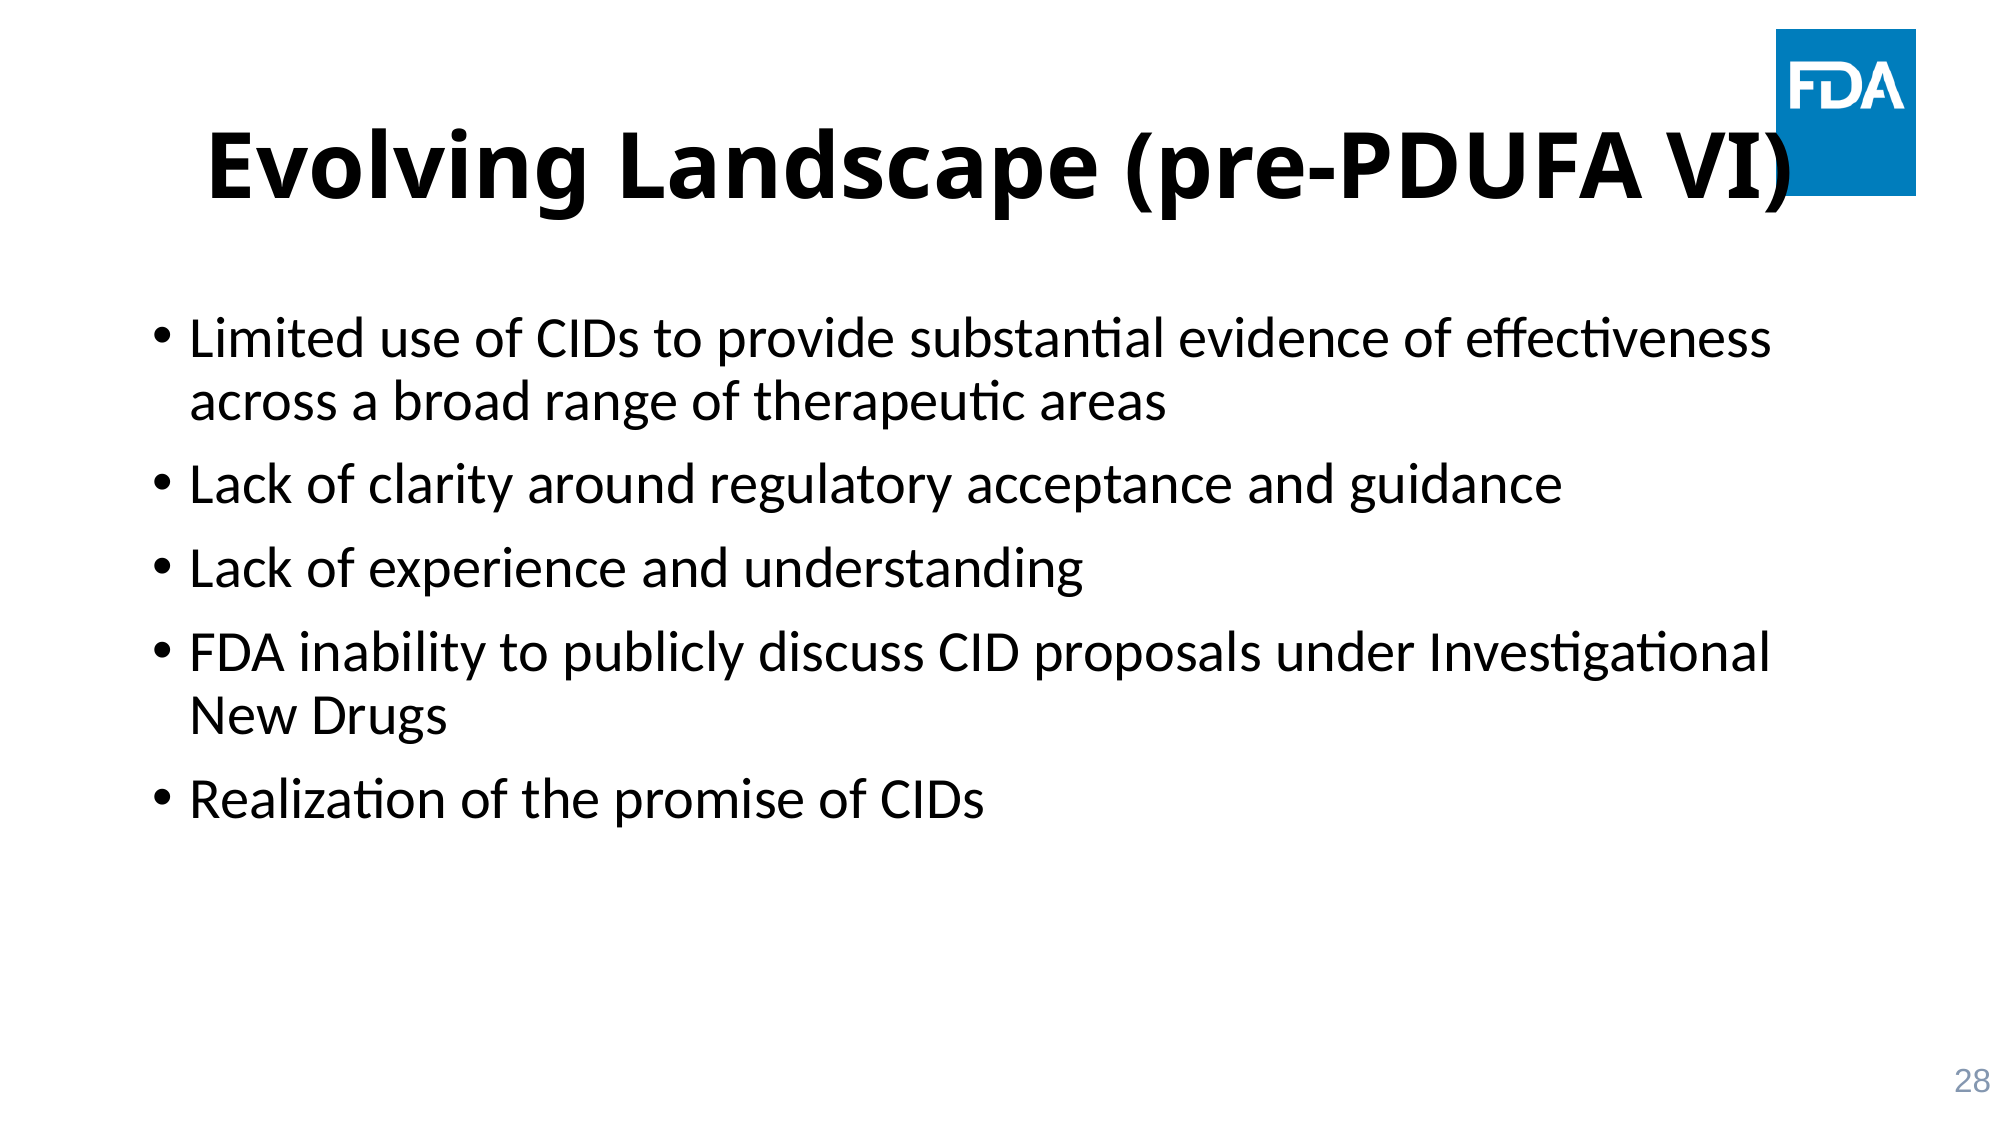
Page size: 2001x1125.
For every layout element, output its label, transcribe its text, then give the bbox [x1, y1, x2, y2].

title Evolving Landscape (pre-PDUFA VI) [137, 59, 1863, 278]
picture [1863, 62, 1903, 108]
list Limited use of CIDs to provide substantial evidence of effectiveness across a broad range of therapeutic areas Lack of clarity around regulatory acceptance and guidance Lack of experience and understanding FDA inability to publicly discuss CID proposals under Investigational New Drugs Realization of the promise of CIDs [137, 299, 1863, 1014]
